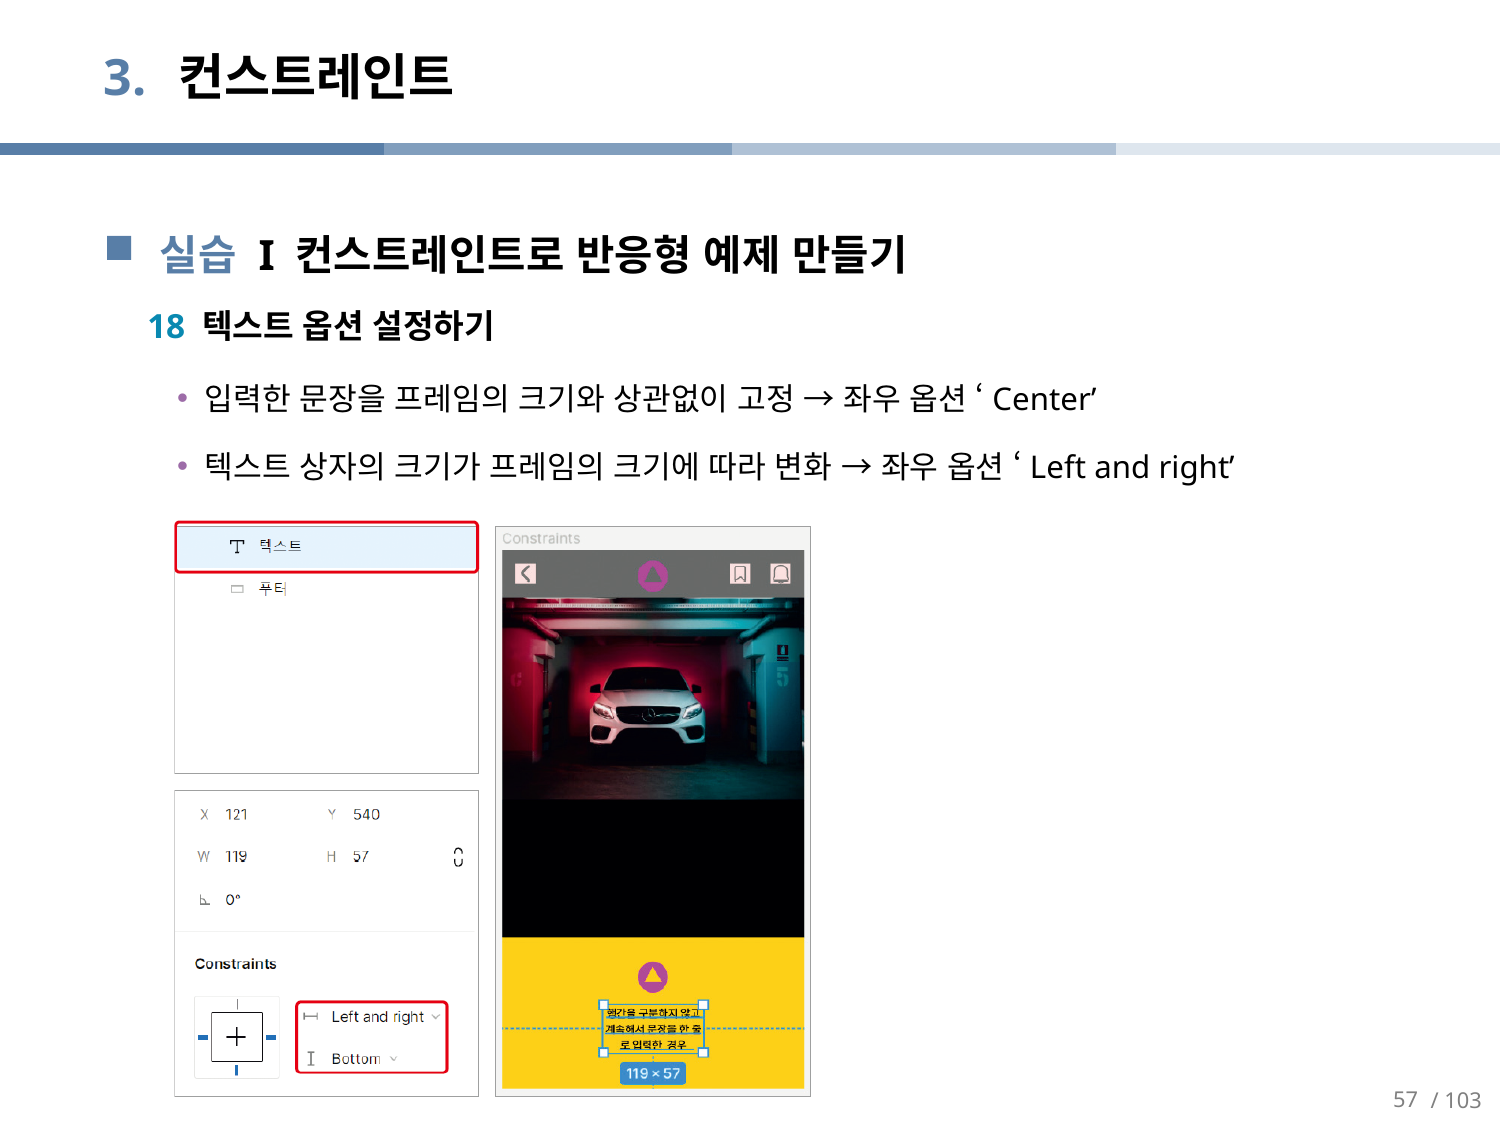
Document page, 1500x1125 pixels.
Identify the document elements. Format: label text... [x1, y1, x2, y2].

title 컨스트레인트 [88, 30, 1211, 121]
list 실습 I 컨스트레인트로 반응형 예제 만들기 18 텍스트 옵션 설정하기 입력한 문장을 프레임의 크기와 상관없이 고정 → 좌우 옵션 ‘Center’ 텍스트 상자의 크기가 프레임의 크기에 따라 변화 → 좌우 옵션 ‘Left and right’ [88, 196, 1436, 1083]
picture [159, 503, 822, 1121]
